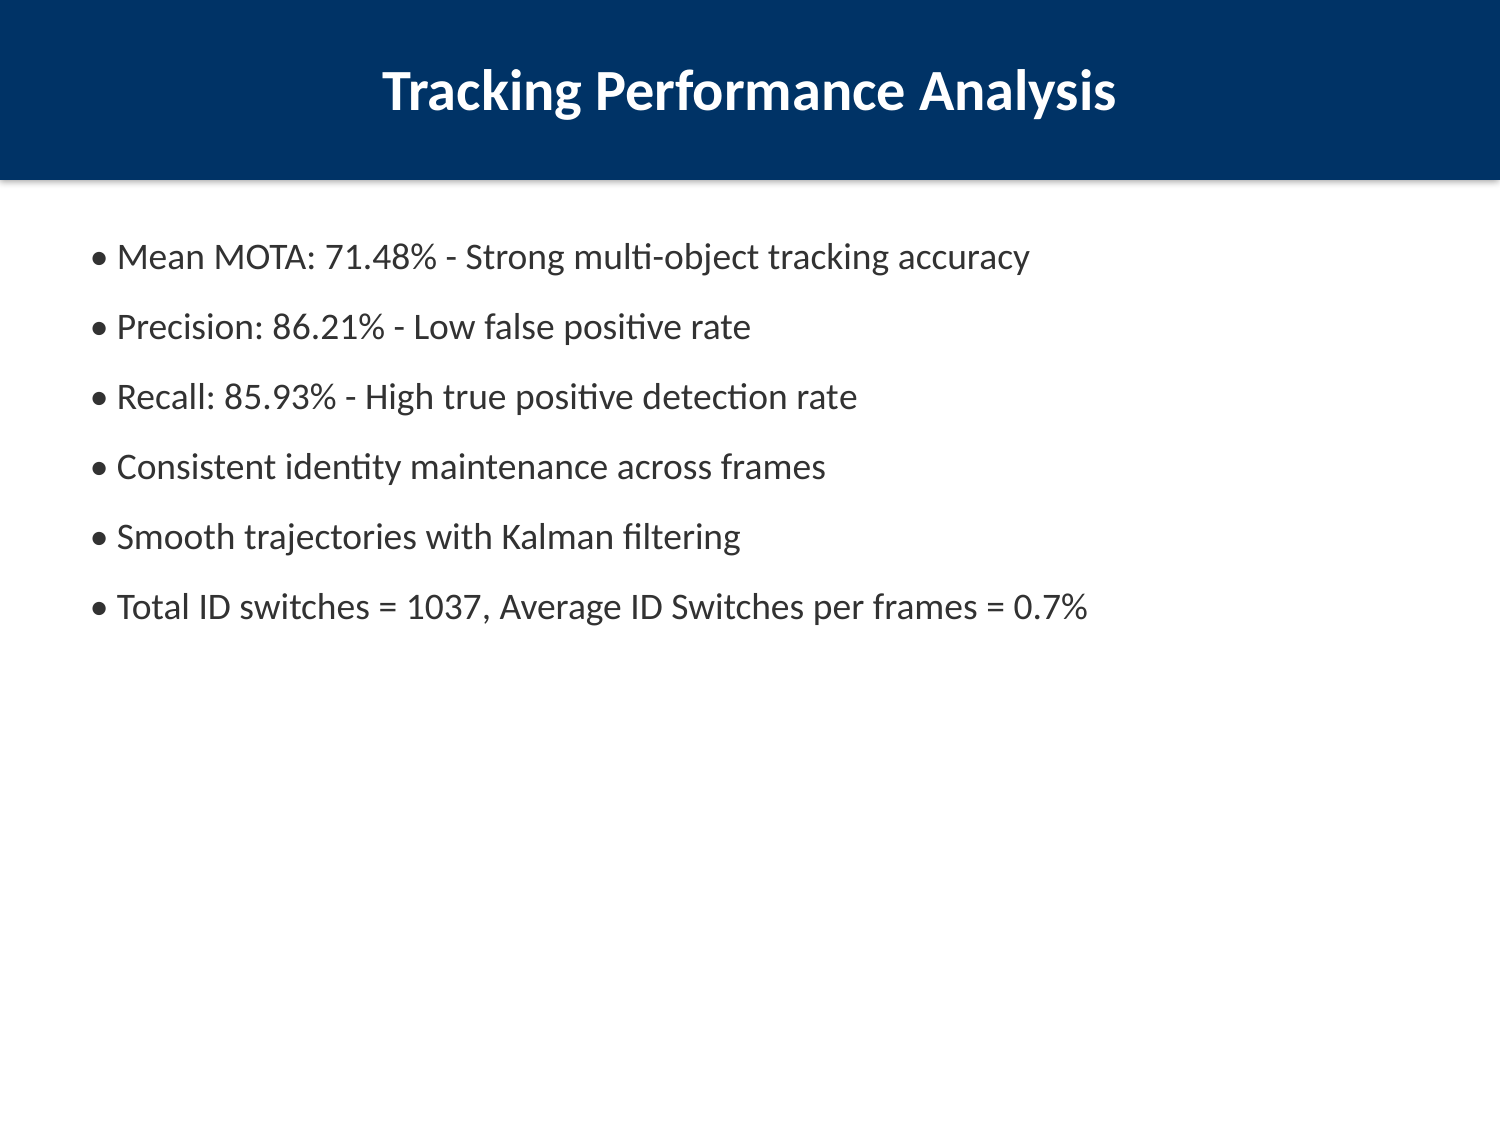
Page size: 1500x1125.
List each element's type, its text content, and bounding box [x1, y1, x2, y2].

text_box [0, 0, 1500, 181]
text_box Tracking Performance Analysis [367, 45, 1132, 130]
text_box • Mean MOTA: 71.48% - Strong multi-object tracking accuracy • Precision: 86.21% - Low false positive rate • Recall: 85.93% - High true positive detection rate • Consistent identity maintenance across frames • Smooth trajectories with Kalman filtering • Total ID switches = 1037, Average ID Switches per frames = 0.7% [74, 224, 1425, 635]
